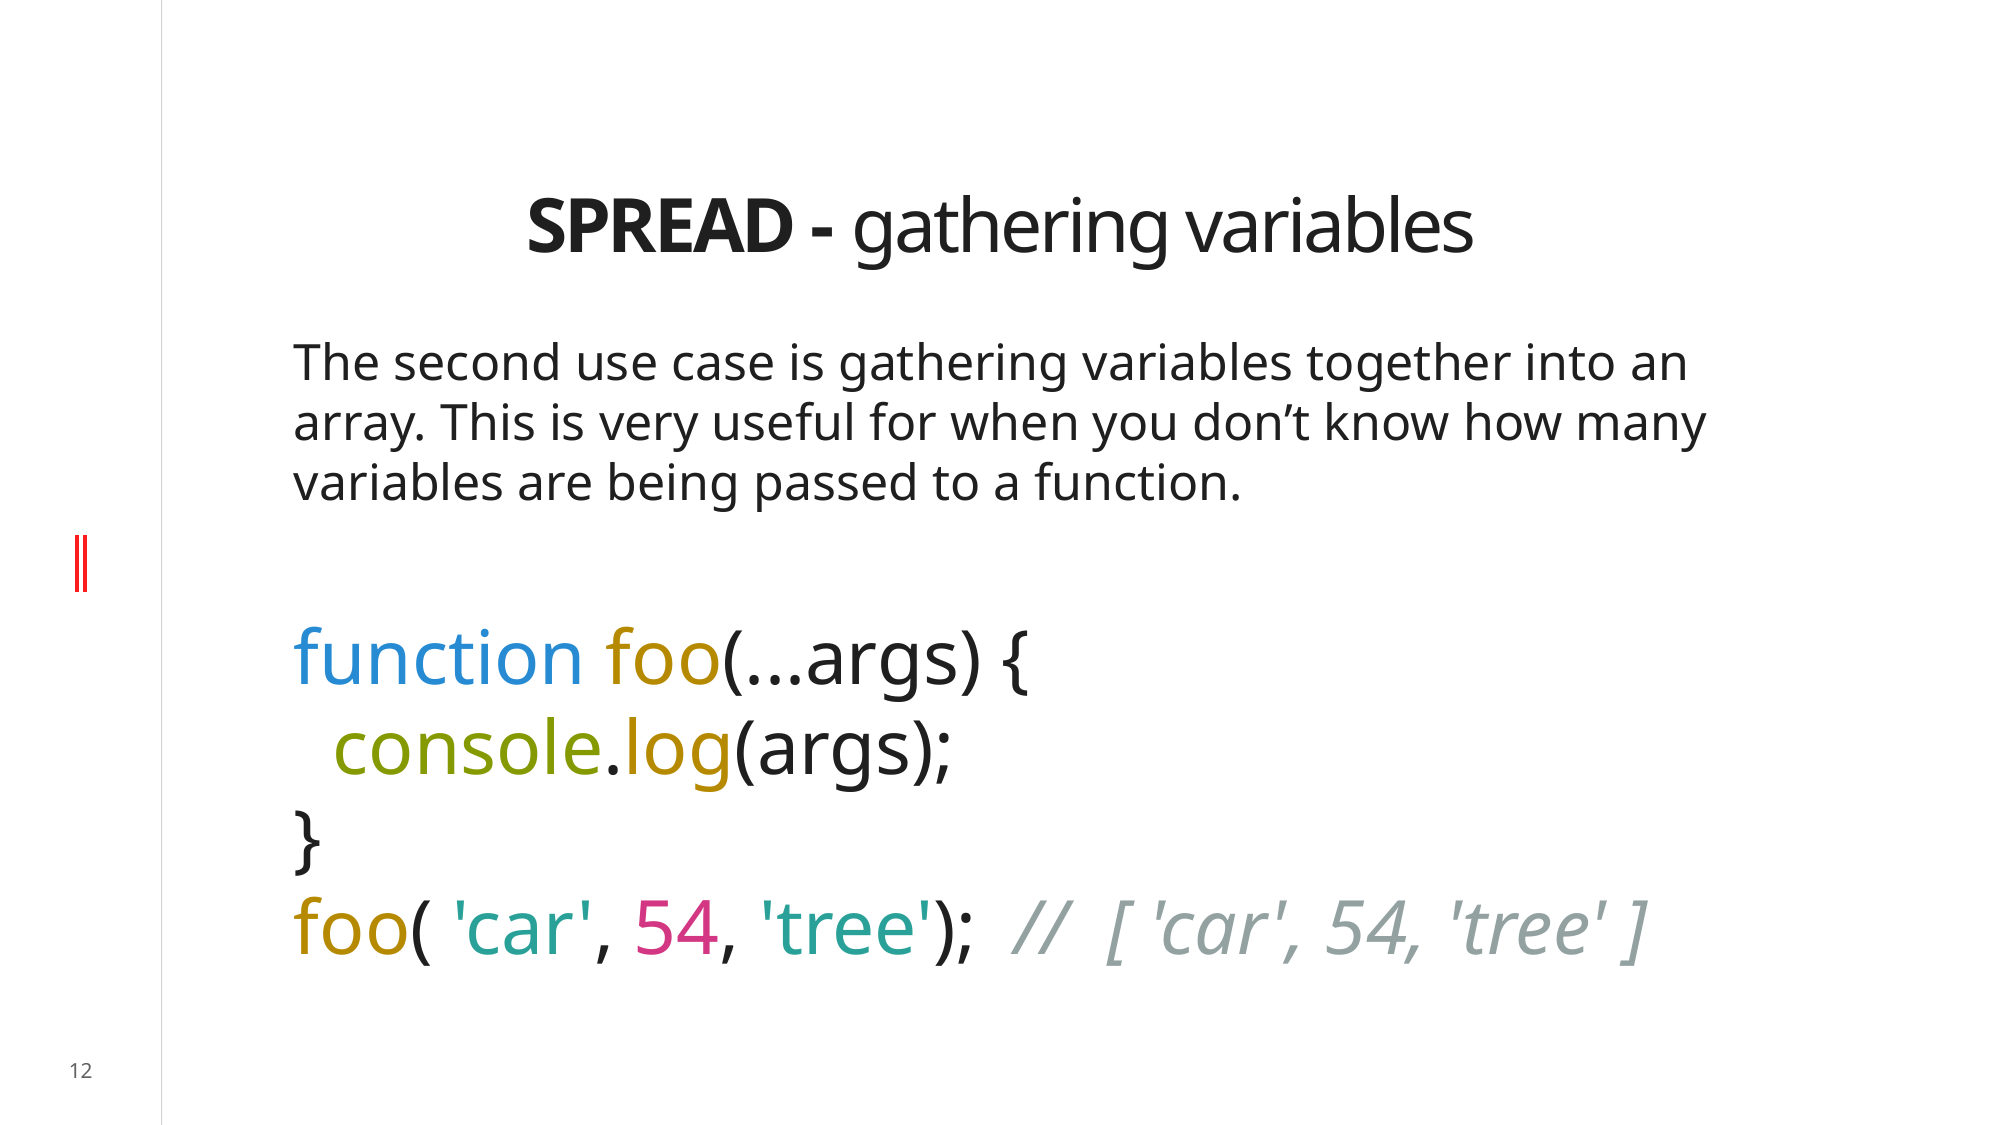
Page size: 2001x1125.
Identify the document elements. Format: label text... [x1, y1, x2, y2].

title SPREAD - gathering variables [306, 163, 1697, 286]
slide_number 12 [38, 1052, 123, 1091]
text_box The second use case is gathering variables together into an array. This is very useful for when you don’t know how many variables are being passed to a function. [279, 322, 1806, 518]
text_box function foo(...args) { console.log(args); } foo( 'car', 54, 'tree'); // [ 'car', 54, 'tree' ] [279, 602, 1877, 1067]
